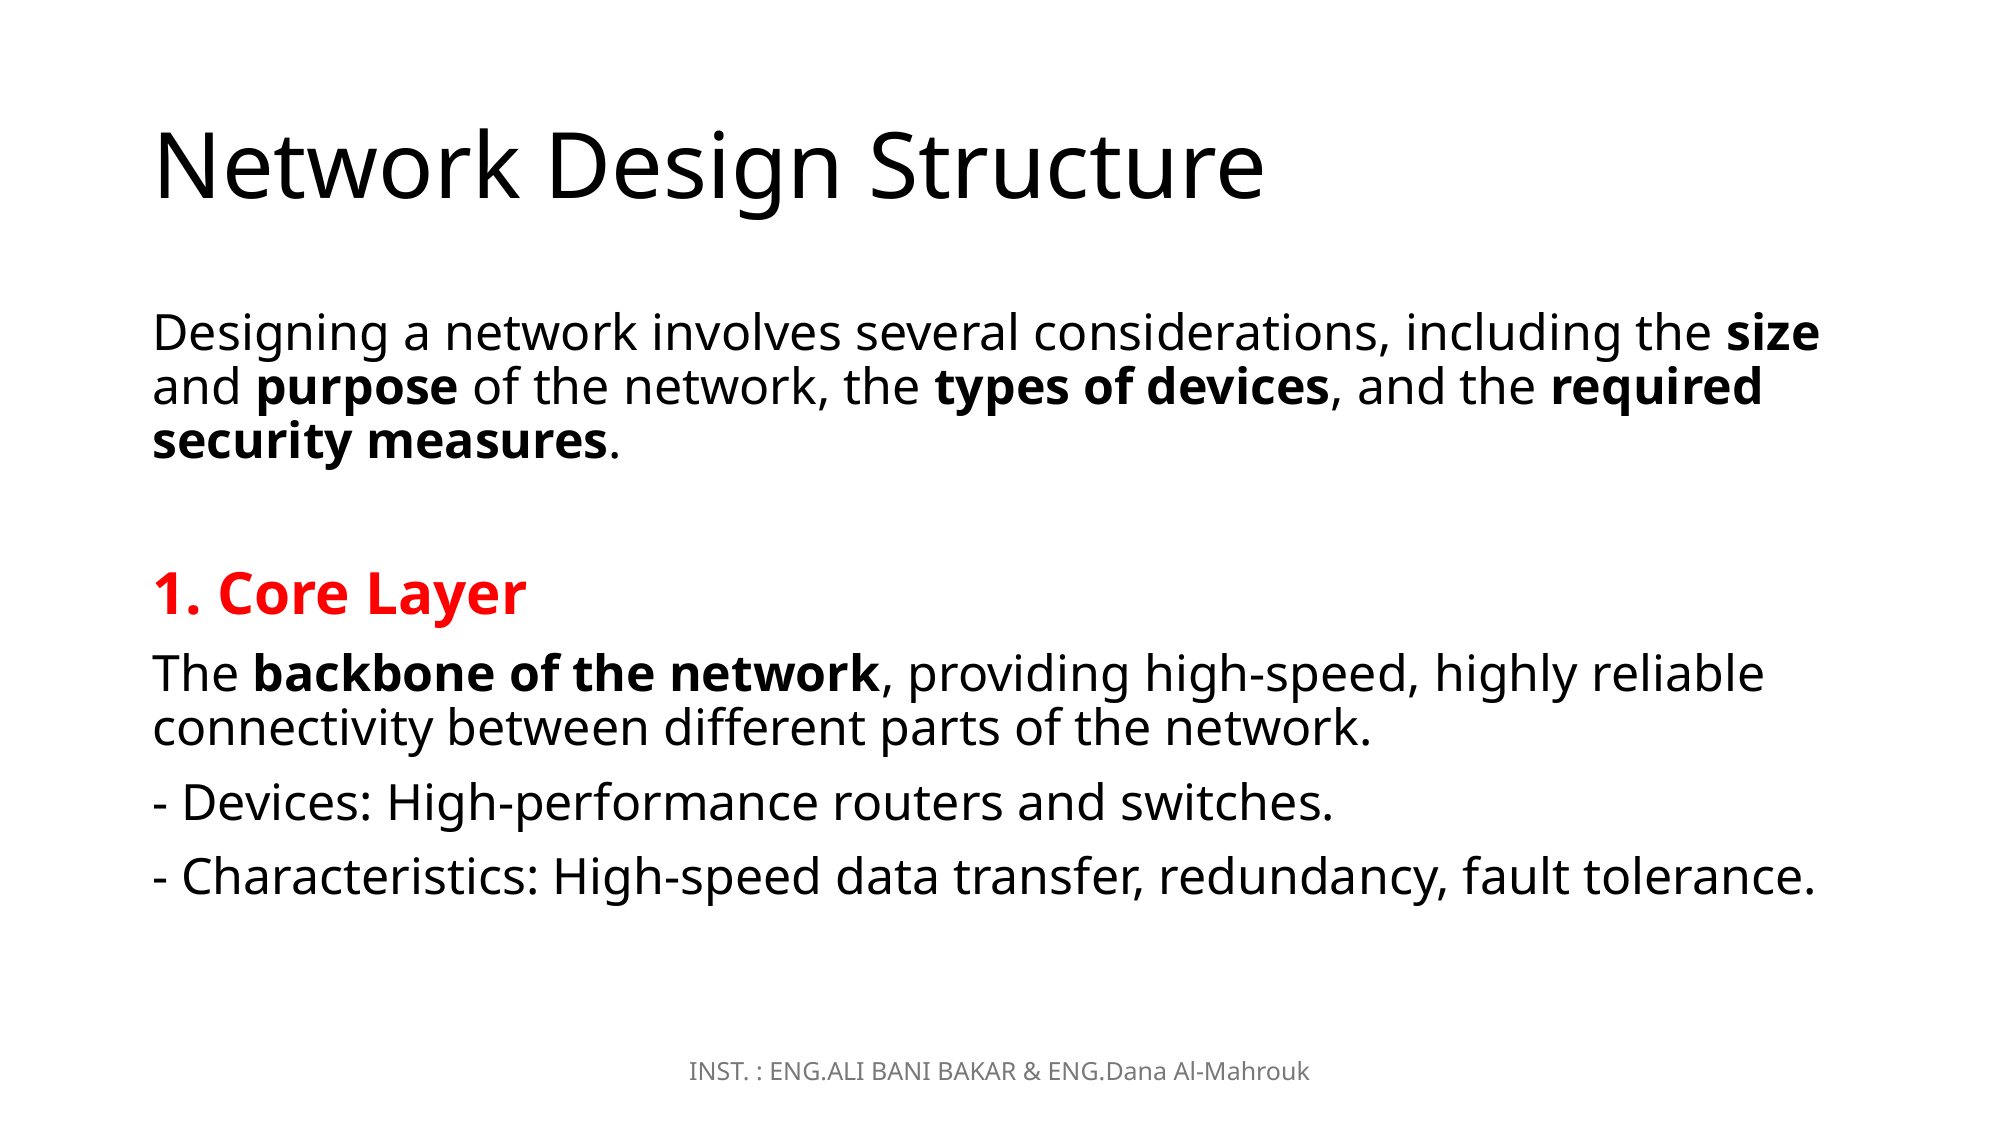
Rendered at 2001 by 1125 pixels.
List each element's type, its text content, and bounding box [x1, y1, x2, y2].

list Designing a network involves several considerations, including the size and purpose of the network, the types of devices, and the required security measures. 1. Core Layer The backbone of the network, providing high-speed, highly reliable connectivity between different parts of the network. - Devices: High-performance routers and switches. - Characteristics: High-speed data transfer, redundancy, fault tolerance. [137, 299, 1863, 1014]
footer INST. : ENG.ALI BANI BAKAR & ENG.Dana Al-Mahrouk [662, 1042, 1338, 1103]
title Network Design Structure [137, 59, 1863, 278]
